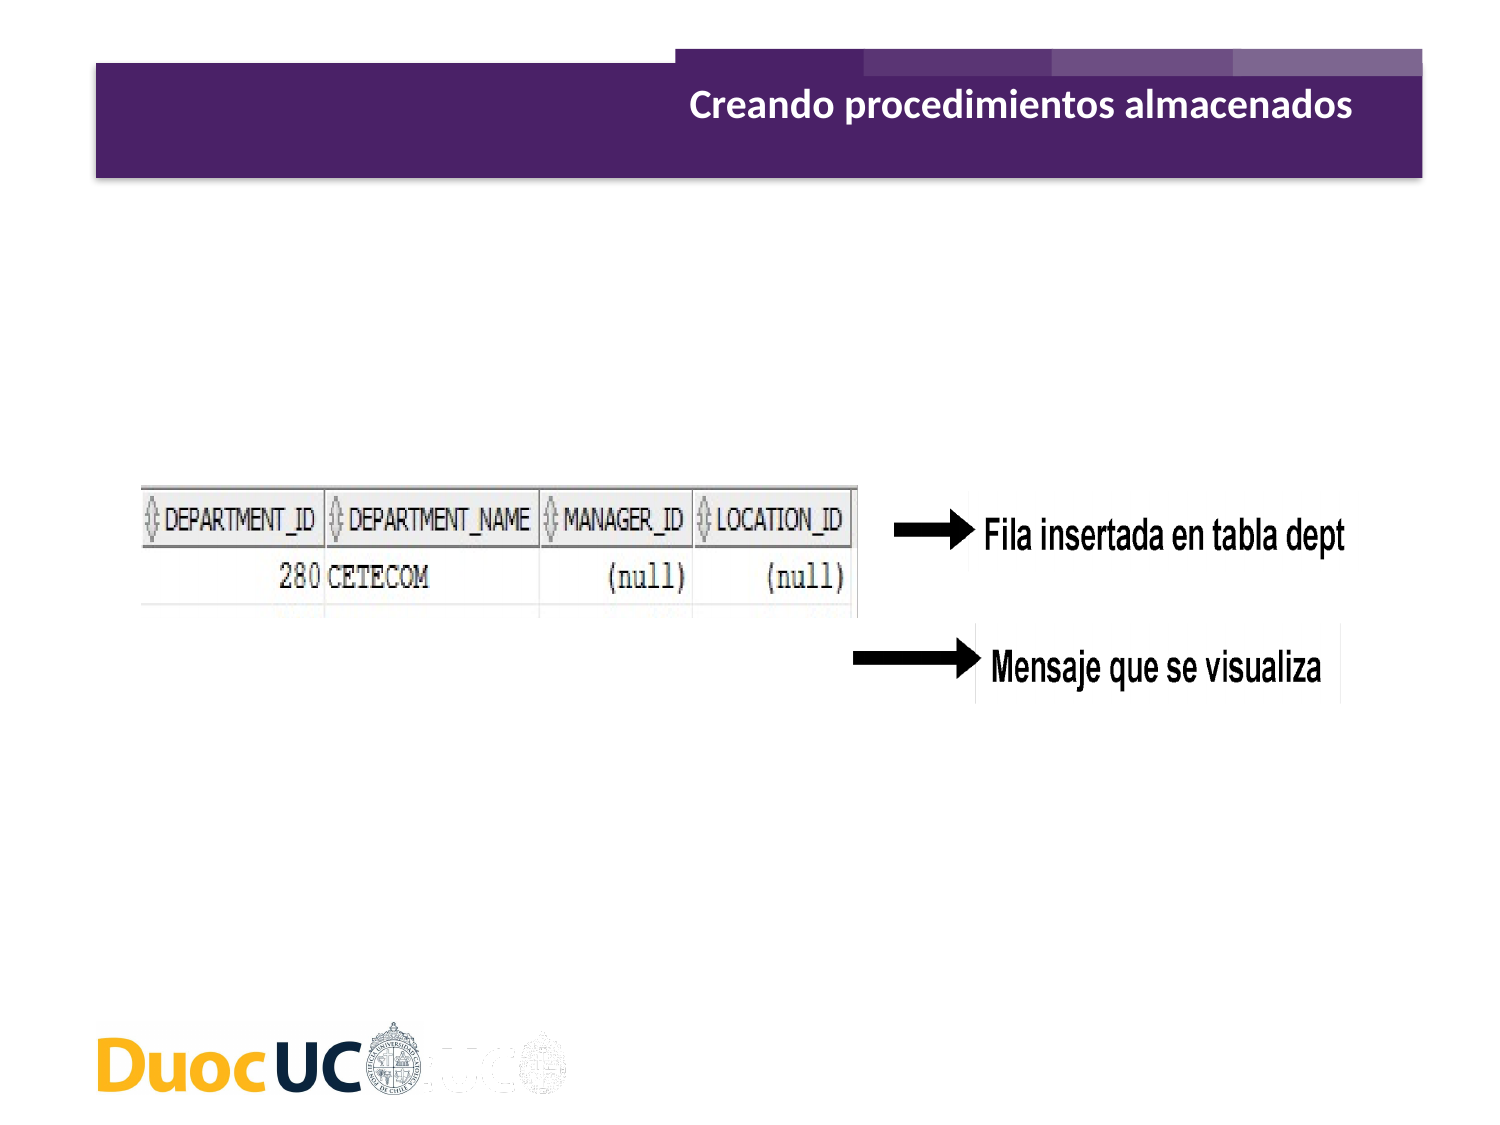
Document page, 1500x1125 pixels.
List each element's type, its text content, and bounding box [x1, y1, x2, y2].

picture [141, 485, 1359, 715]
text_box Creando procedimientos almacenados [614, 69, 1438, 136]
picture [96, 1021, 566, 1095]
